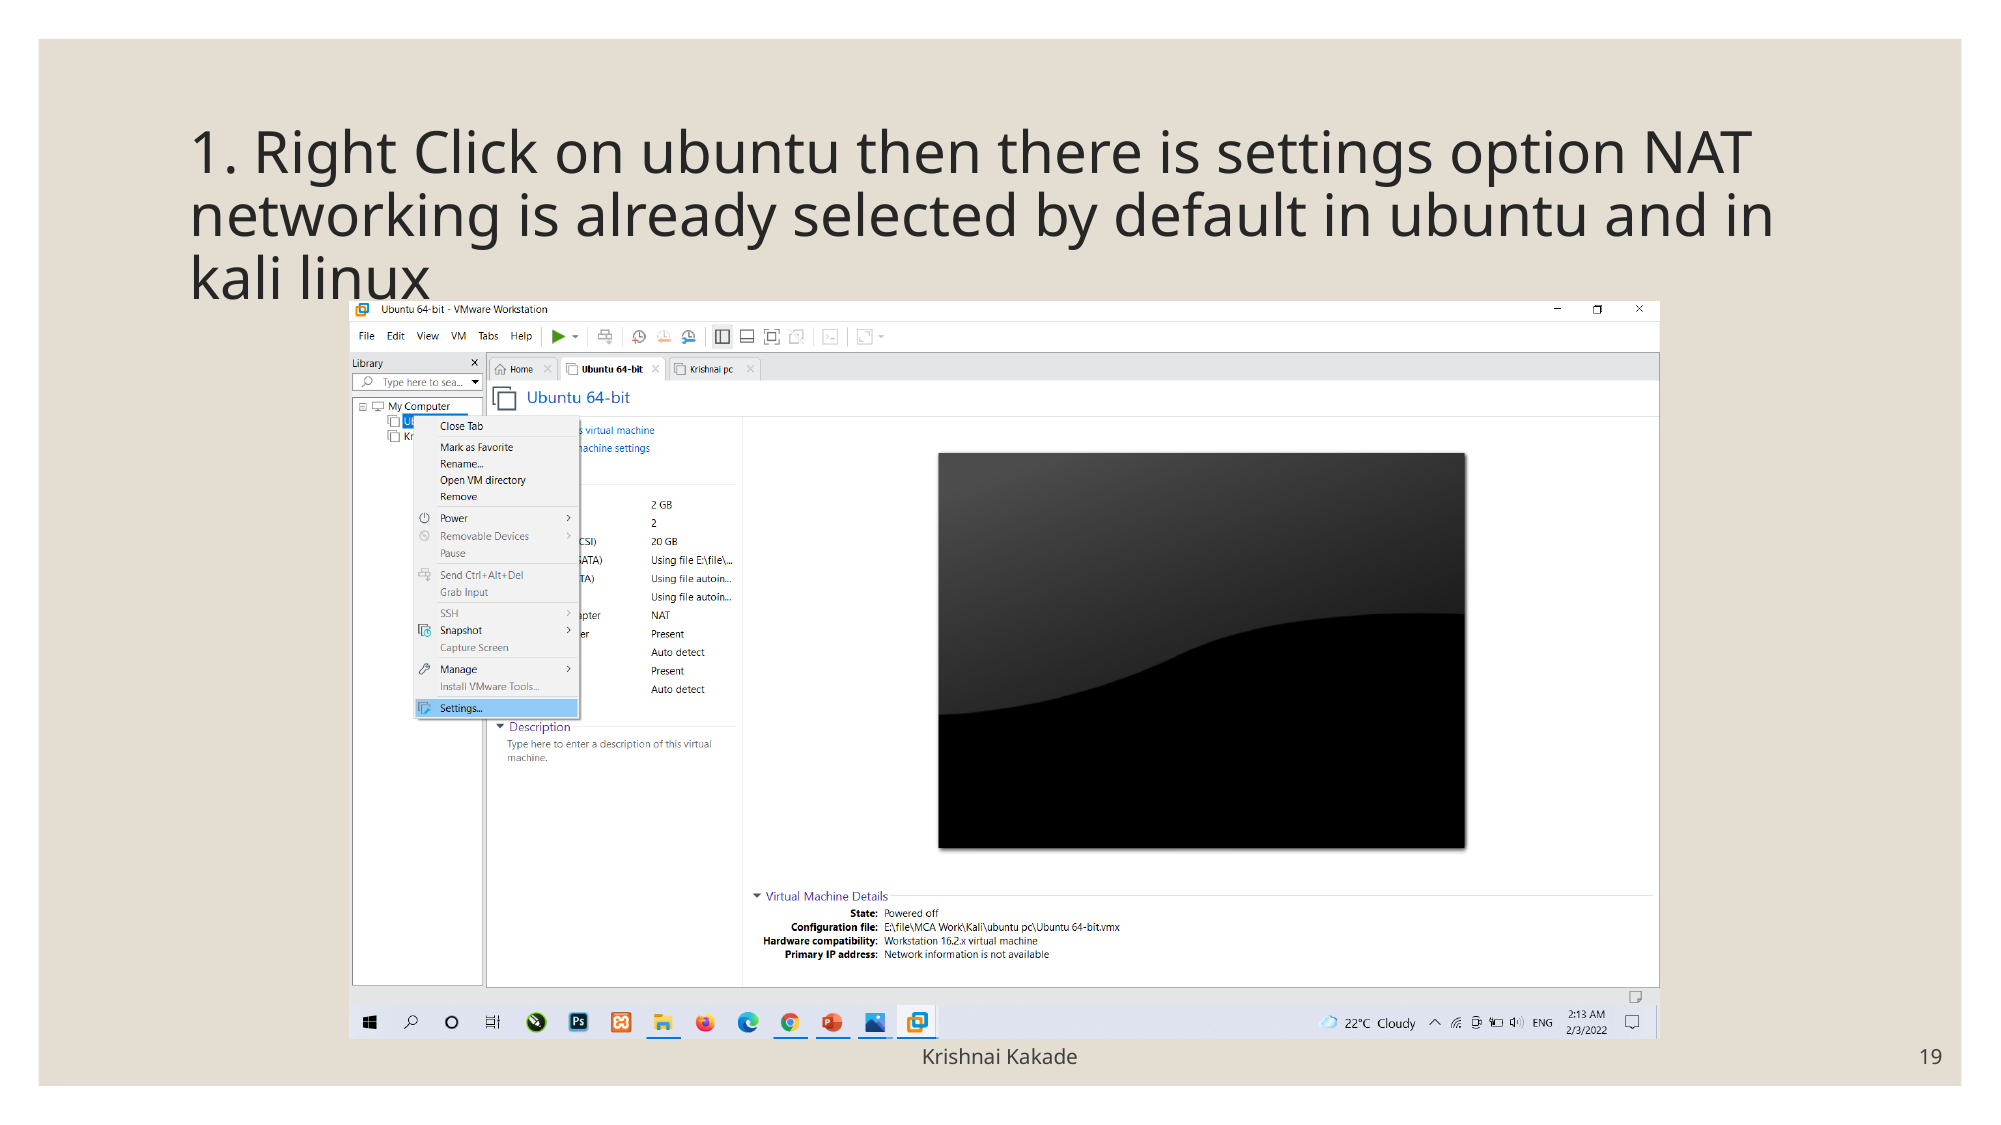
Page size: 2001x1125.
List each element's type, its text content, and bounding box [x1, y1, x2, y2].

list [349, 301, 1660, 1039]
title 1. Right Click on ubuntu then there is settings option NAT networking is already selected by default in ubuntu and in kali linux [174, 105, 1825, 331]
slide_number 19 [1717, 1034, 1958, 1080]
footer Krishnai Kakade [572, 1046, 1428, 1080]
